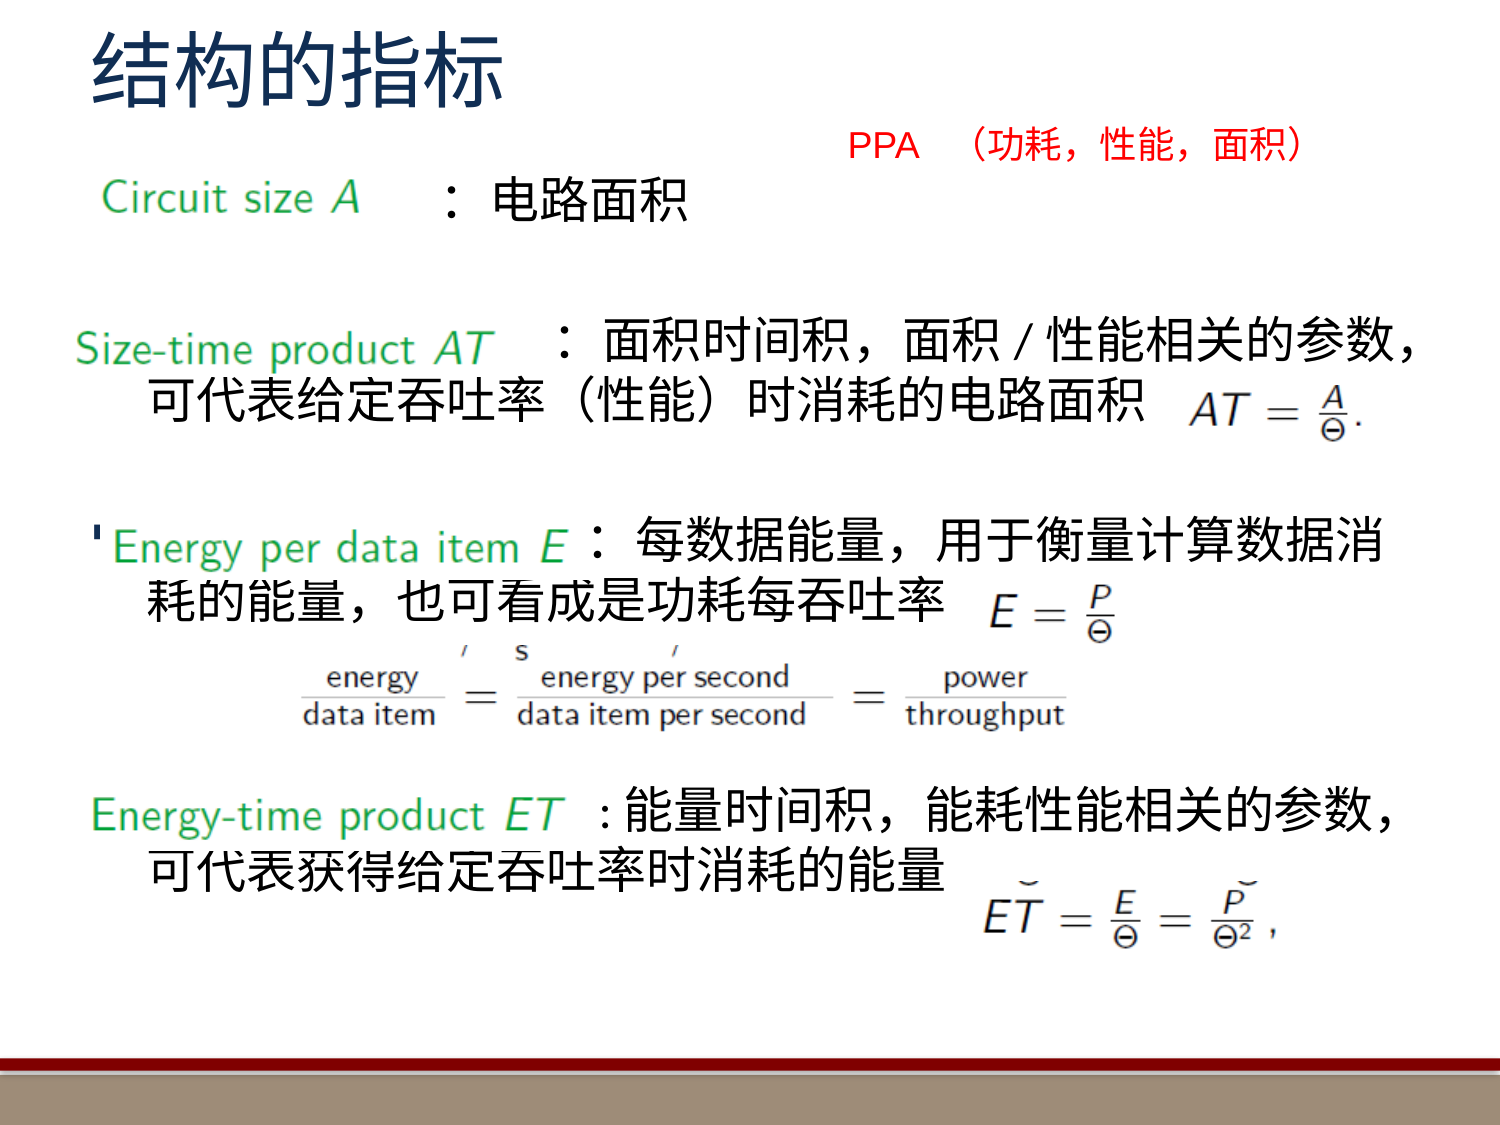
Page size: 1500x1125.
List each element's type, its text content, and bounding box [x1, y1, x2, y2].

picture [76, 314, 513, 378]
picture [64, 762, 584, 851]
picture [1174, 385, 1379, 448]
text_box PPA （功耗，性能，面积） [832, 113, 1376, 174]
title 结构的指标 [74, 0, 1426, 138]
picture [100, 503, 592, 581]
picture [289, 574, 1162, 755]
picture [88, 148, 381, 240]
picture [962, 881, 1282, 967]
list ：电路面积 ：面积时间积，面积/性能相关的参数，可代表给定吞吐率（性能）时消耗的电路面积 ：每数据能量，用于衡量计算数据消耗的能量，也可看成是功耗每吞吐率 : :能量时间积，能耗性能相关的参数，可代表获得给定吞吐率时消耗的能量 [74, 160, 1426, 1036]
